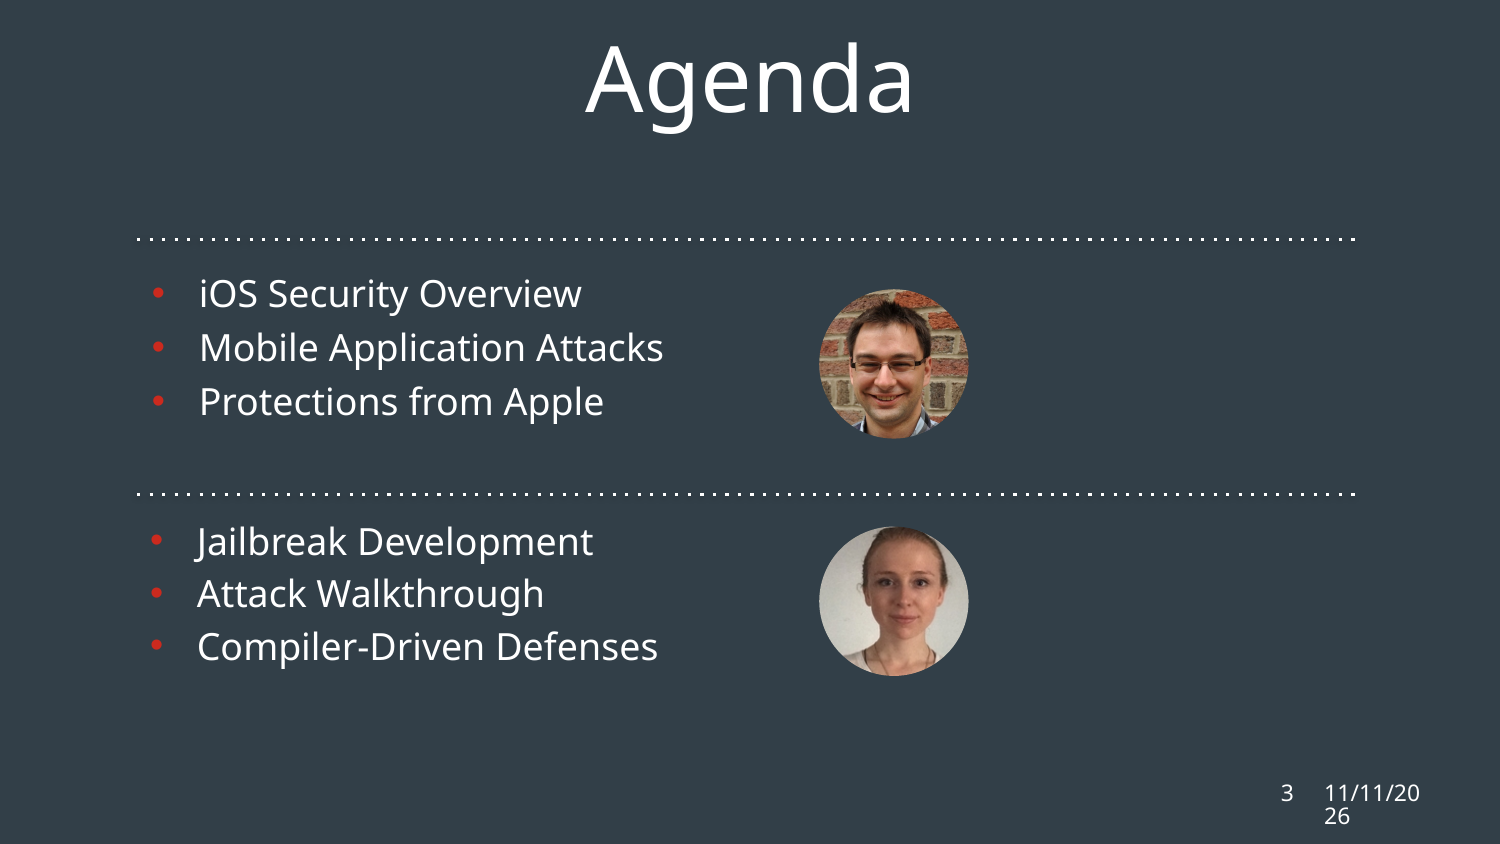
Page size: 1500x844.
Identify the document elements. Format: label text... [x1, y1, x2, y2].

list iOS Security Overview Mobile Application Attacks Protections from Apple [137, 262, 1363, 466]
list Agenda [180, 13, 1322, 127]
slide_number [1310, 771, 1449, 817]
text_box [817, 287, 971, 441]
list Jailbreak Development Attack Walkthrough Compiler-Driven Defenses [135, 510, 1363, 754]
text_box [817, 524, 971, 679]
slide_number 3 [1219, 771, 1310, 817]
